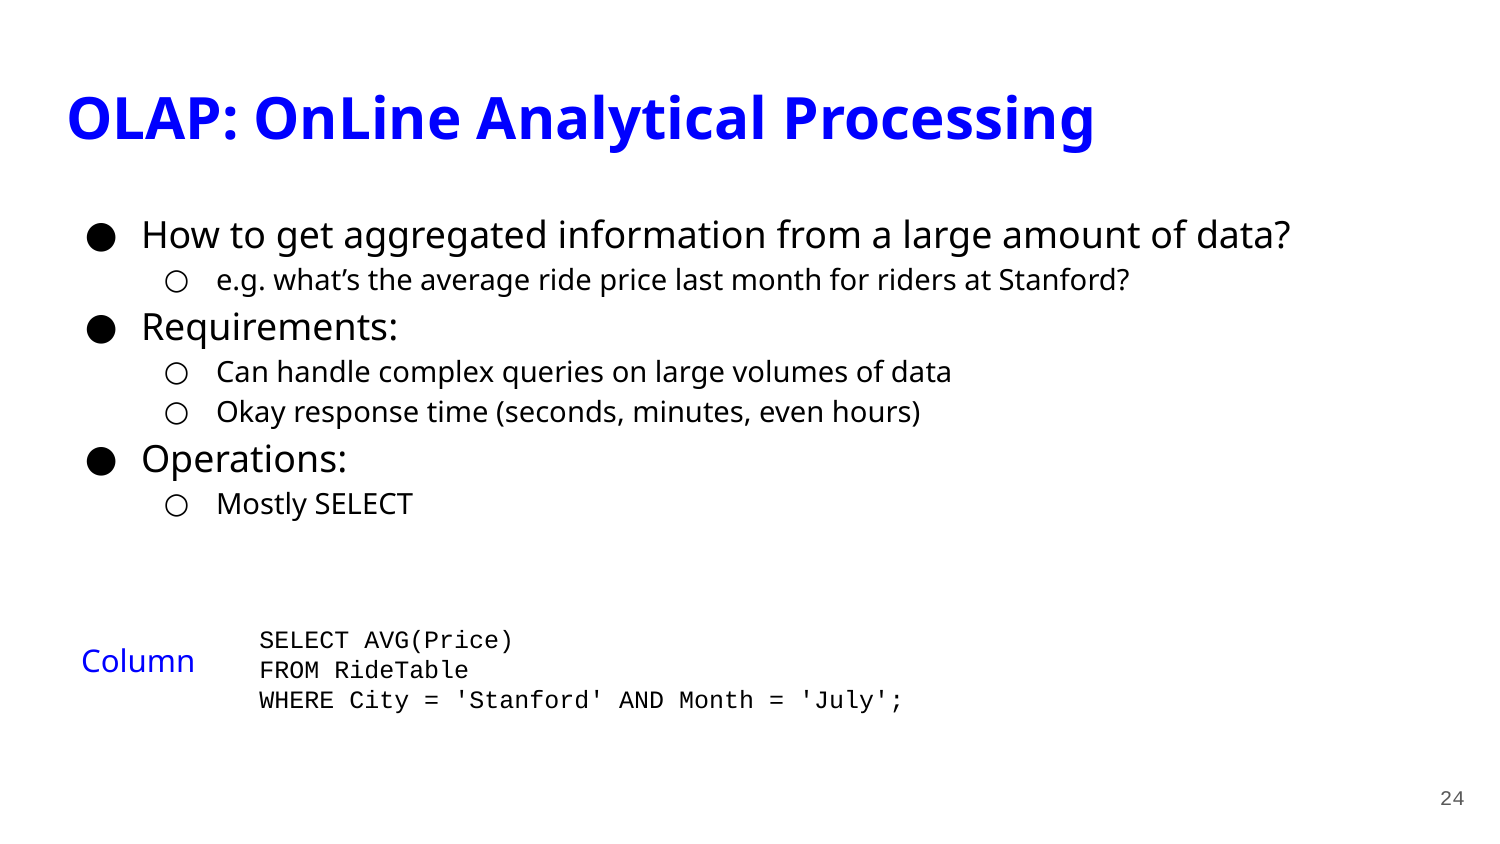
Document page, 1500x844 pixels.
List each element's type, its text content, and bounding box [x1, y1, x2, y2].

list How to get aggregated information from a large amount of data? e.g. what’s the average ride price last month for riders at Stanford? Requirements: Can handle complex queries on large volumes of data Okay response time (seconds, minutes, even hours) Operations: Mostly SELECT [51, 189, 1449, 750]
title OLAP: OnLine Analytical Processing [51, 66, 1449, 161]
slide_number ‹#› [1389, 764, 1480, 830]
text_box Column [65, 626, 229, 694]
text_box SELECT AVG(Price) FROM RideTable WHERE City = 'Stanford' AND Month = 'July'; [244, 608, 1256, 729]
